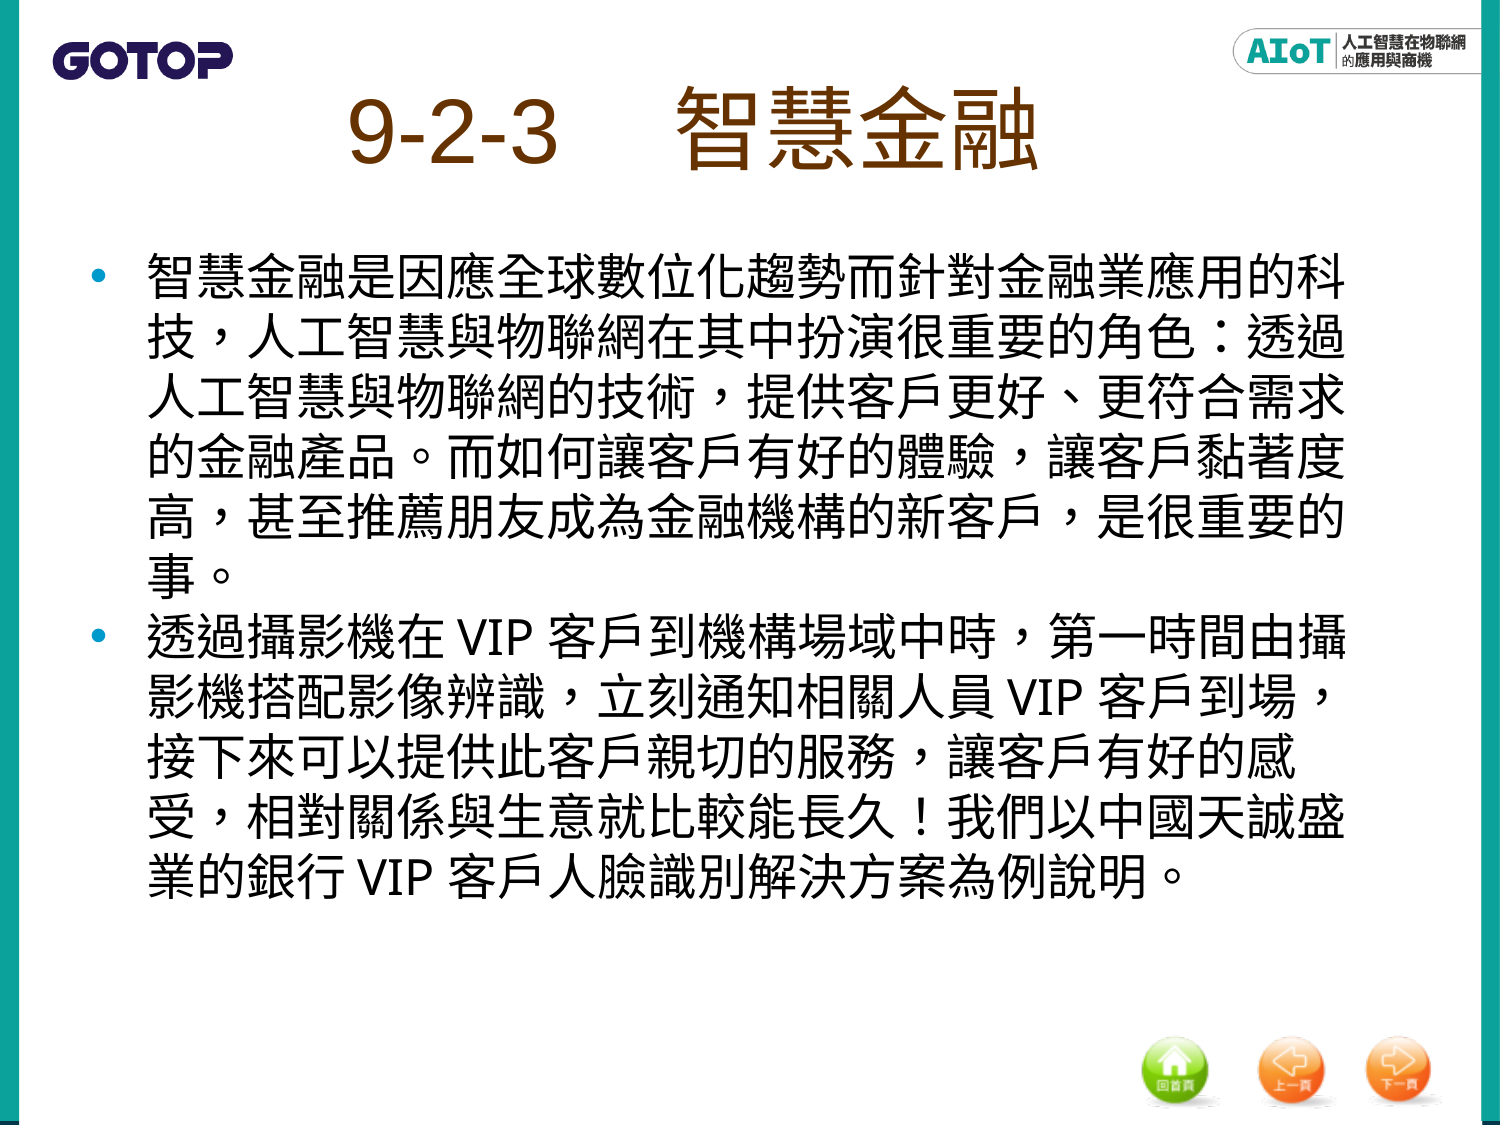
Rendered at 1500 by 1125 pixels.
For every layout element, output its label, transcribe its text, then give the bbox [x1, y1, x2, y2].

title 9-2-3 智慧金融 [75, 20, 1313, 177]
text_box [1136, 1029, 1442, 1113]
picture [0, 0, 1500, 1125]
text_box 智慧金融是因應全球數位化趨勢而針對金融業應用的科技，人工智慧與物聯網在其中扮演很重要的角色：透過人工智慧與物聯網的技術，提供客戶更好、更符合需求的金融產品。而如何讓客戶有好的體驗，讓客戶黏著度高，甚至推薦朋友成為金融機構的新客戶，是很重要的事。 透過攝影機在VIP客戶到機構場域中時，第一時間由攝影機搭配影像辨識，立刻通知相關人員VIP客戶到場，接下來可以提供此客戶親切的服務，讓客戶有好的感受，相對關係與生意就比較能長久！我們以中國天誠盛業的銀行VIP客戶人臉識別解決方案為例說明。 [74, 177, 1382, 973]
